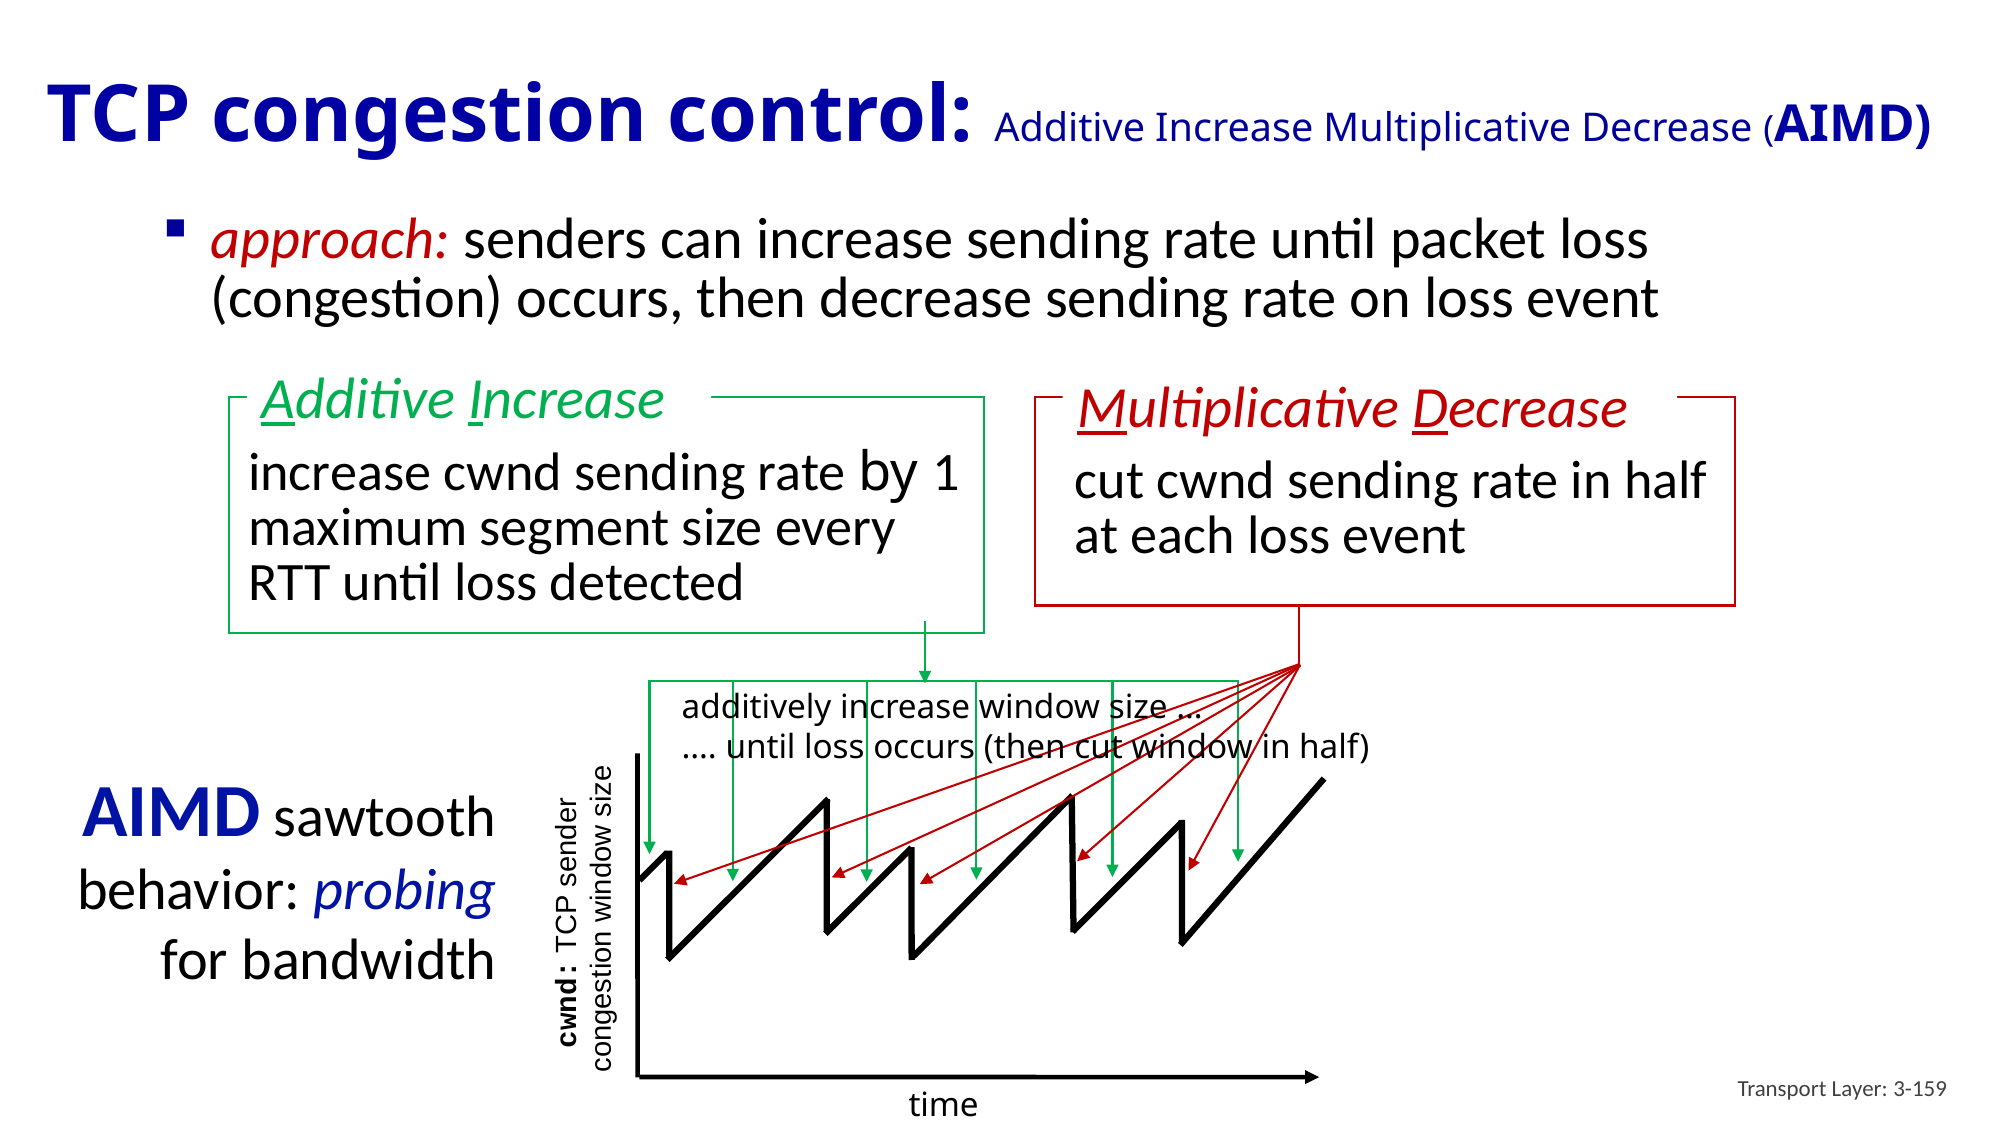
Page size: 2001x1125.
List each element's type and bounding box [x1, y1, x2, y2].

slide_number [1512, 1056, 1963, 1117]
text_box [61, 753, 512, 999]
title [31, 42, 2000, 190]
text_box [147, 203, 1834, 1125]
text_box [539, 750, 625, 1088]
